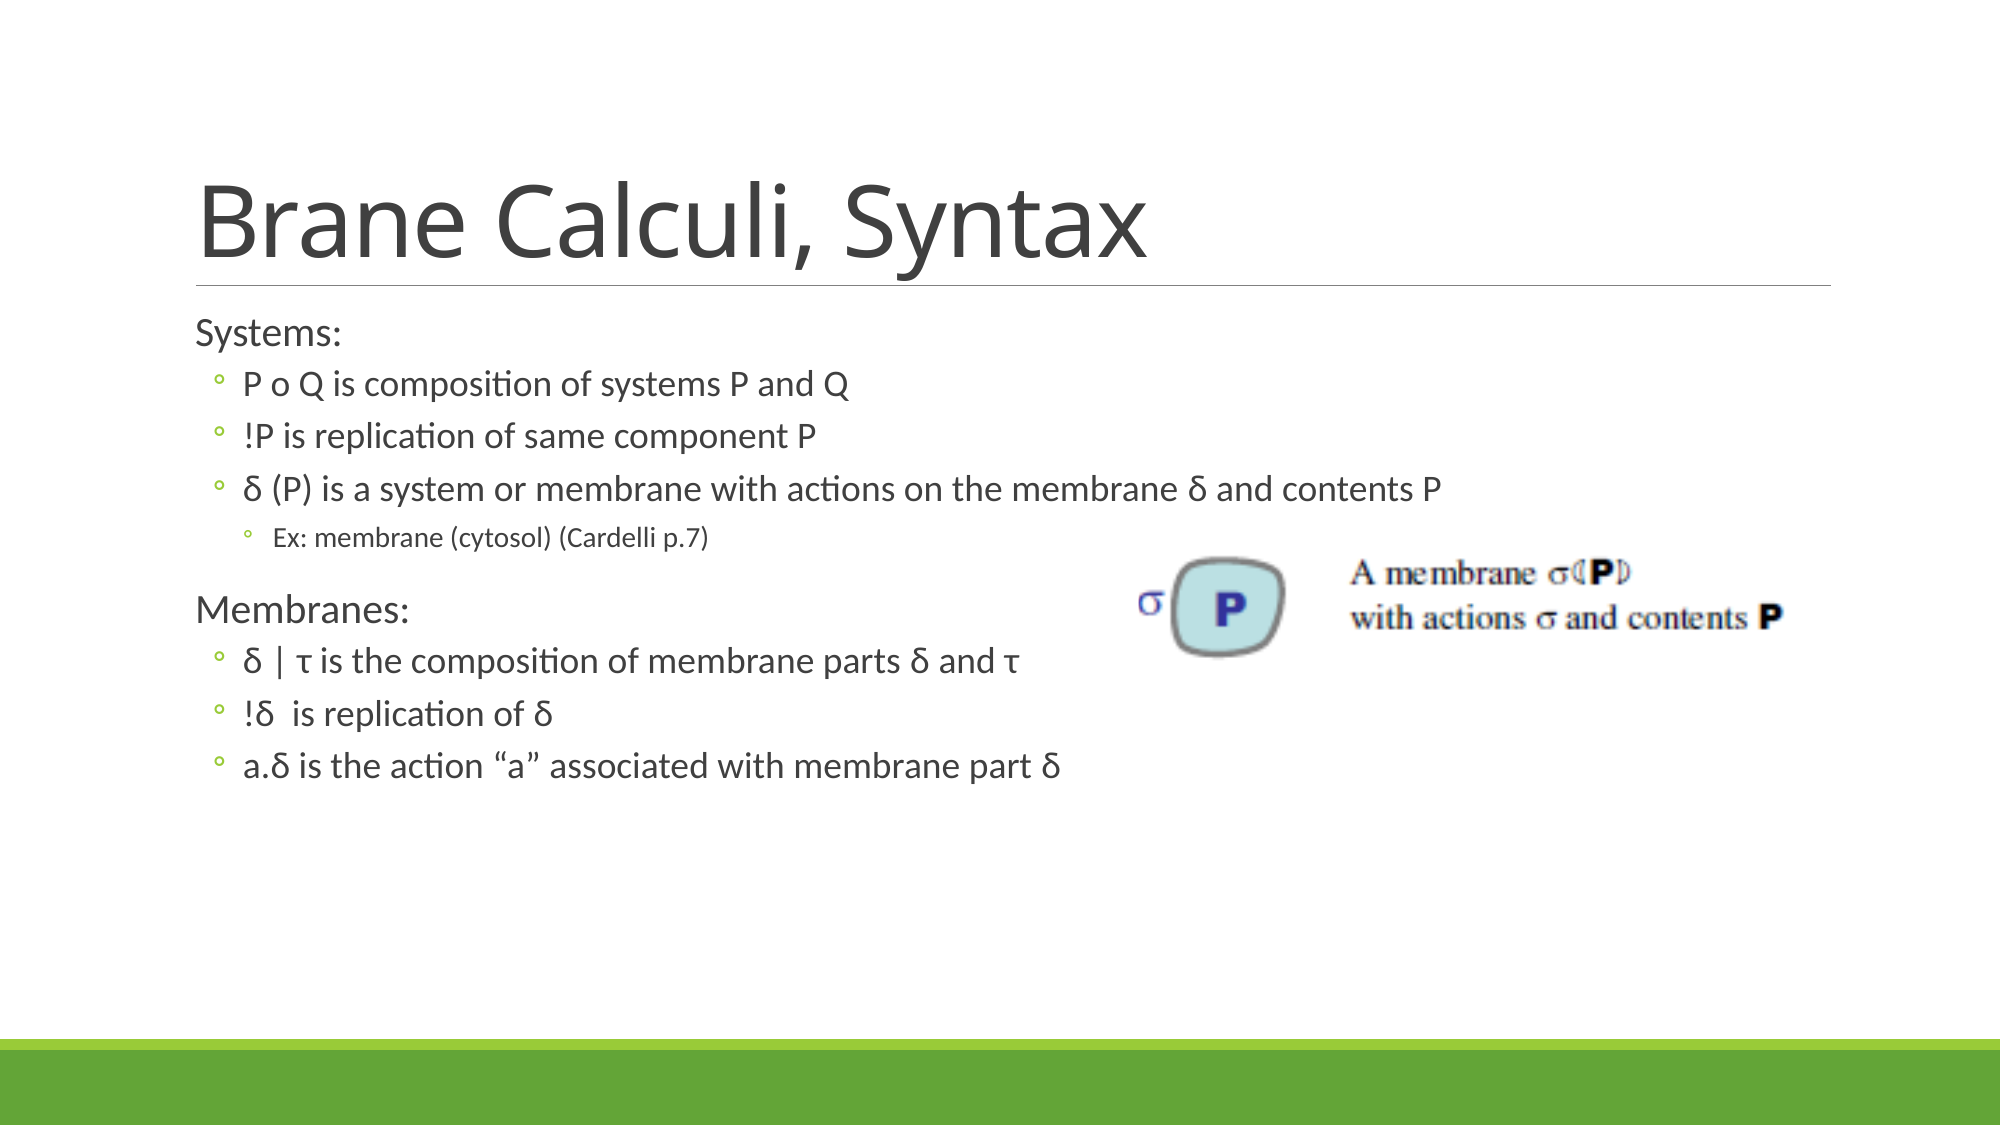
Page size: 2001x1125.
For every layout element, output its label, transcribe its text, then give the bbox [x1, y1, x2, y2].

picture [1137, 531, 1814, 671]
title Brane Calculi, Syntax [180, 47, 1830, 285]
list Systems: P o Q is composition of systems P and Q !P is replication of same component P δ (P) is a system or membrane with actions on the membrane δ and contents P Ex: membrane (cytosol) (Cardelli p.7) Membranes: δ | τ is the composition of membrane parts δ and τ !δ is replication of δ a.δ is the action “a” associated with membrane part δ [180, 302, 1830, 963]
